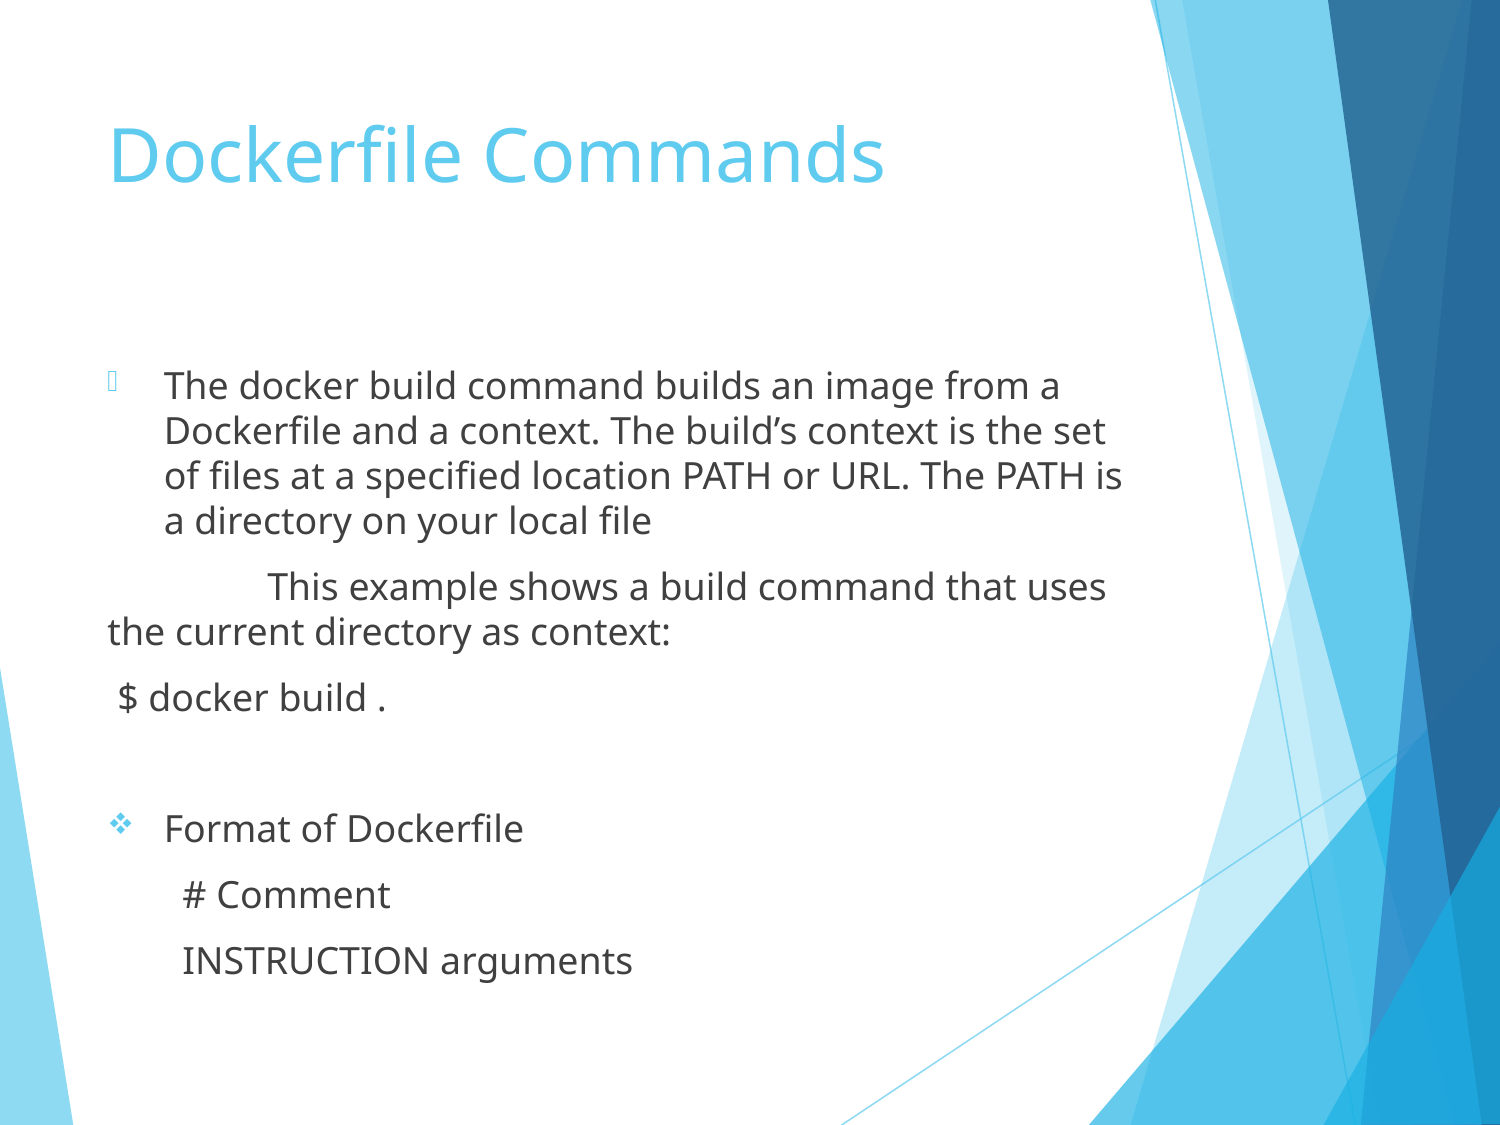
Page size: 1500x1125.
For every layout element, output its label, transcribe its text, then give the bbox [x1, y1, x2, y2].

list The docker build command builds an image from a Dockerfile and a context. The build’s context is the set of files at a specified location PATH or URL. The PATH is a directory on your local file This example shows a build command that uses the current directory as context: $ docker build . Format of Dockerfile # Comment INSTRUCTION arguments [99, 353, 1142, 992]
title Dockerfile Commands [99, 99, 1142, 318]
